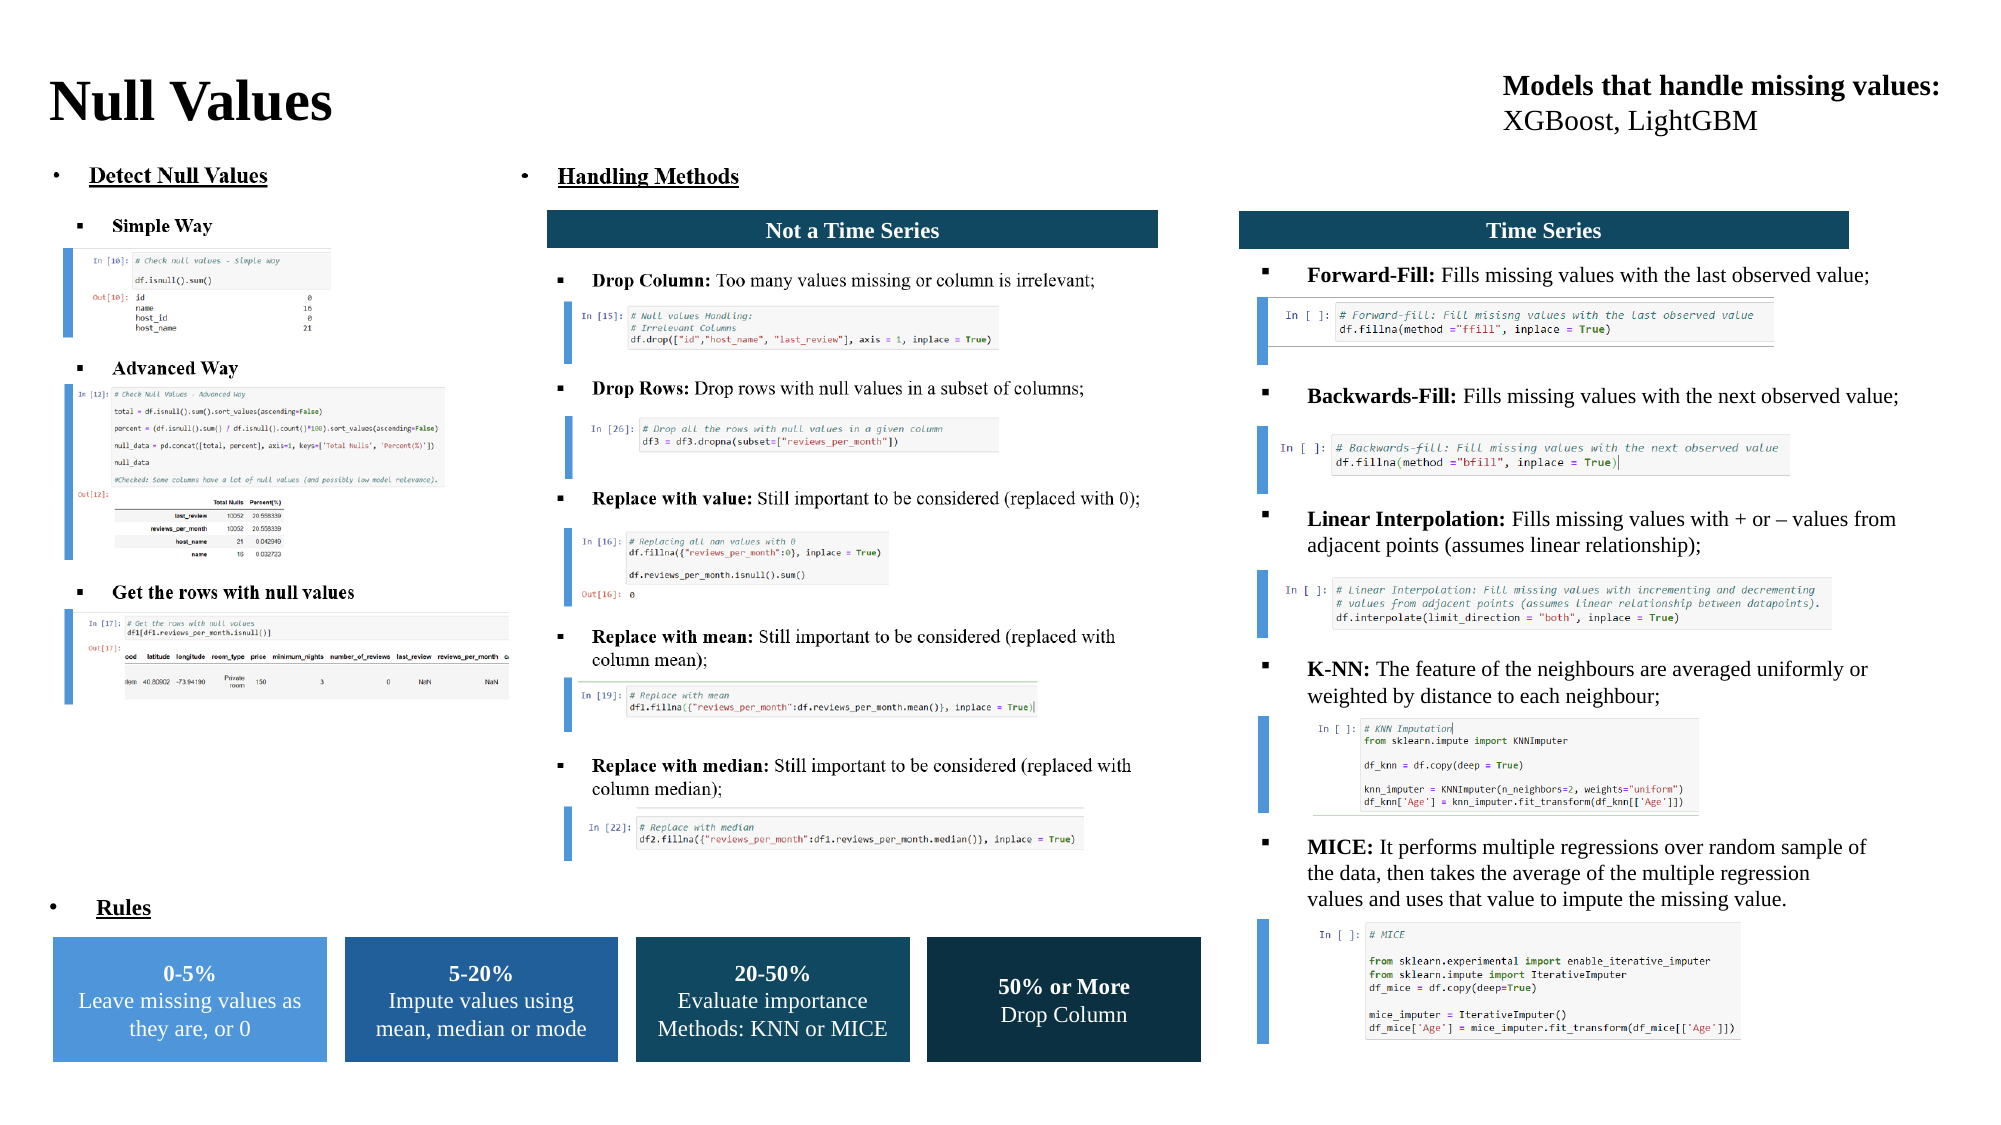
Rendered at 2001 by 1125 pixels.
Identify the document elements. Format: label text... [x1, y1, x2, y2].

text_box Time Series [1239, 211, 1849, 249]
text_box [1257, 426, 1268, 494]
text_box K-NN: The feature of the neighbours are averaged uniformly or weighted by distance to each neighbour; MICE: It performs multiple regressions over random sample of the data, then takes the average of the multiple regression values and uses that value to impute the missing value. [1245, 647, 1886, 996]
text_box [1257, 297, 1268, 365]
text_box 20-50% Evaluate importance Methods: KNN or MICE [636, 937, 910, 1062]
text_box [515, 147, 1197, 922]
picture [1283, 575, 1833, 632]
text_box Null Values [34, 54, 430, 140]
text_box Forward-Fill: Fills missing values with the last observed value; [1245, 253, 1981, 295]
picture [536, 262, 1158, 871]
picture [1265, 296, 1774, 350]
text_box [1257, 570, 1268, 638]
text_box 5-20% Impute values using mean, median or mode [345, 937, 618, 1062]
text_box Models that handle missing values: XGBoost, LightGBM [1488, 59, 1966, 144]
text_box [1258, 716, 1269, 813]
picture [1313, 716, 1699, 817]
picture [1312, 920, 1742, 1043]
text_box [1257, 919, 1269, 1044]
text_box 0-5% Leave missing values as they are, or 0 [53, 937, 327, 1062]
picture [1273, 430, 1790, 481]
text_box Backwards-Fill: Fills missing values with the next observed value; [1245, 374, 1981, 416]
picture [34, 147, 515, 821]
text_box Rules [34, 885, 346, 928]
text_box 50% or More Drop Column [927, 937, 1201, 1062]
text_box Linear Interpolation: Fills missing values with + or – values from adjacent points (assumes linear relationship); [1245, 496, 1981, 565]
